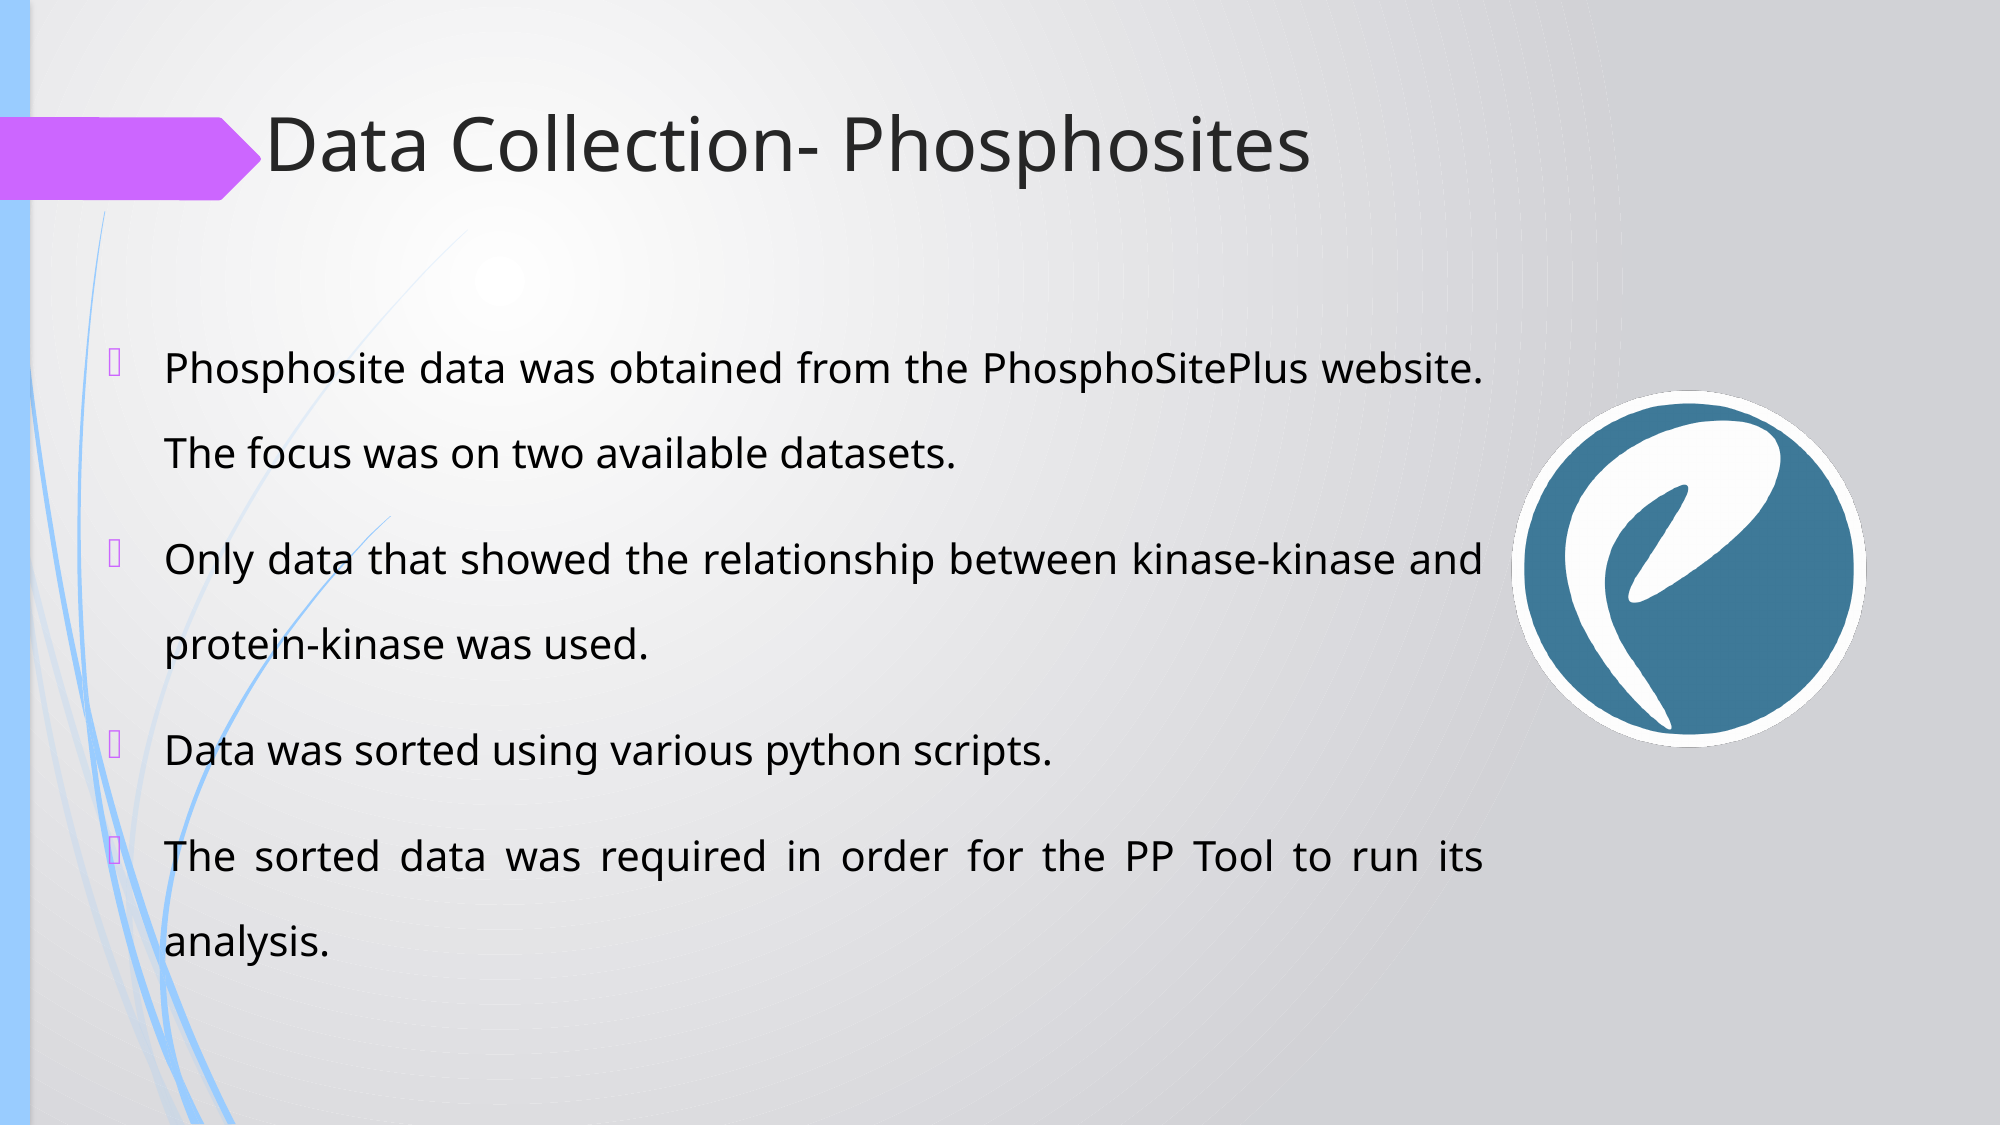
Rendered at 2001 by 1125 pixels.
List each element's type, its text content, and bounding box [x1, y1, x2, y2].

title Data Collection- Phosphosites [249, 89, 1712, 300]
list Phosphosite data was obtained from the PhosphoSitePlus website. The focus was on two available datasets. Only data that showed the relationship between kinase-kinase and protein-kinase was used. Data was sorted using various python scripts. The sorted data was required in order for the PP Tool to run its analysis. [92, 299, 1500, 915]
picture [1500, 381, 1878, 758]
